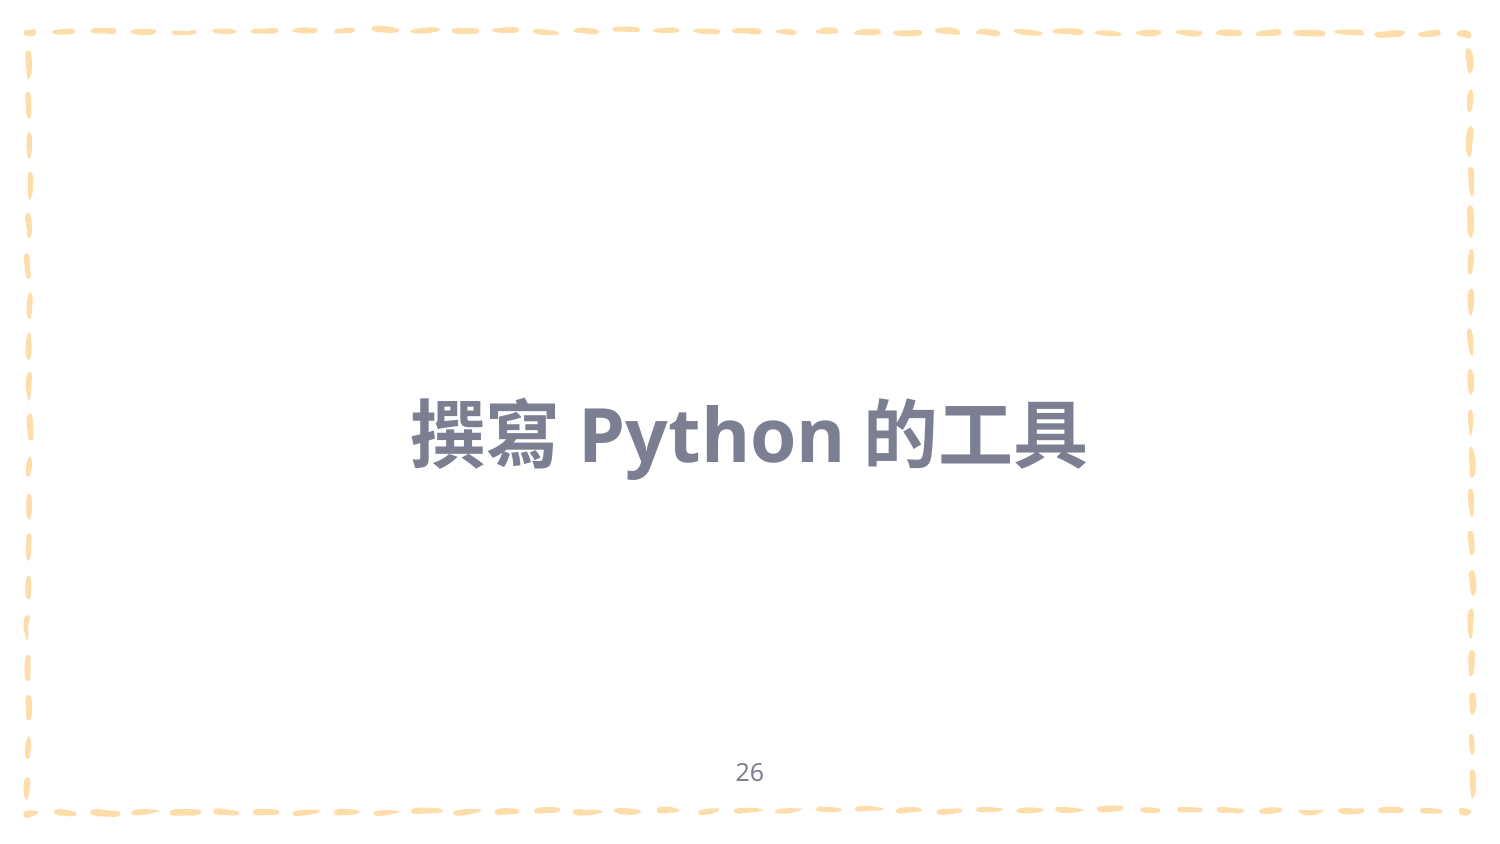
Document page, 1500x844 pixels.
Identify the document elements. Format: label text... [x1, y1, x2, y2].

title 撰寫Python的工具 [146, 351, 1354, 493]
slide_number 26 [0, 741, 1500, 807]
